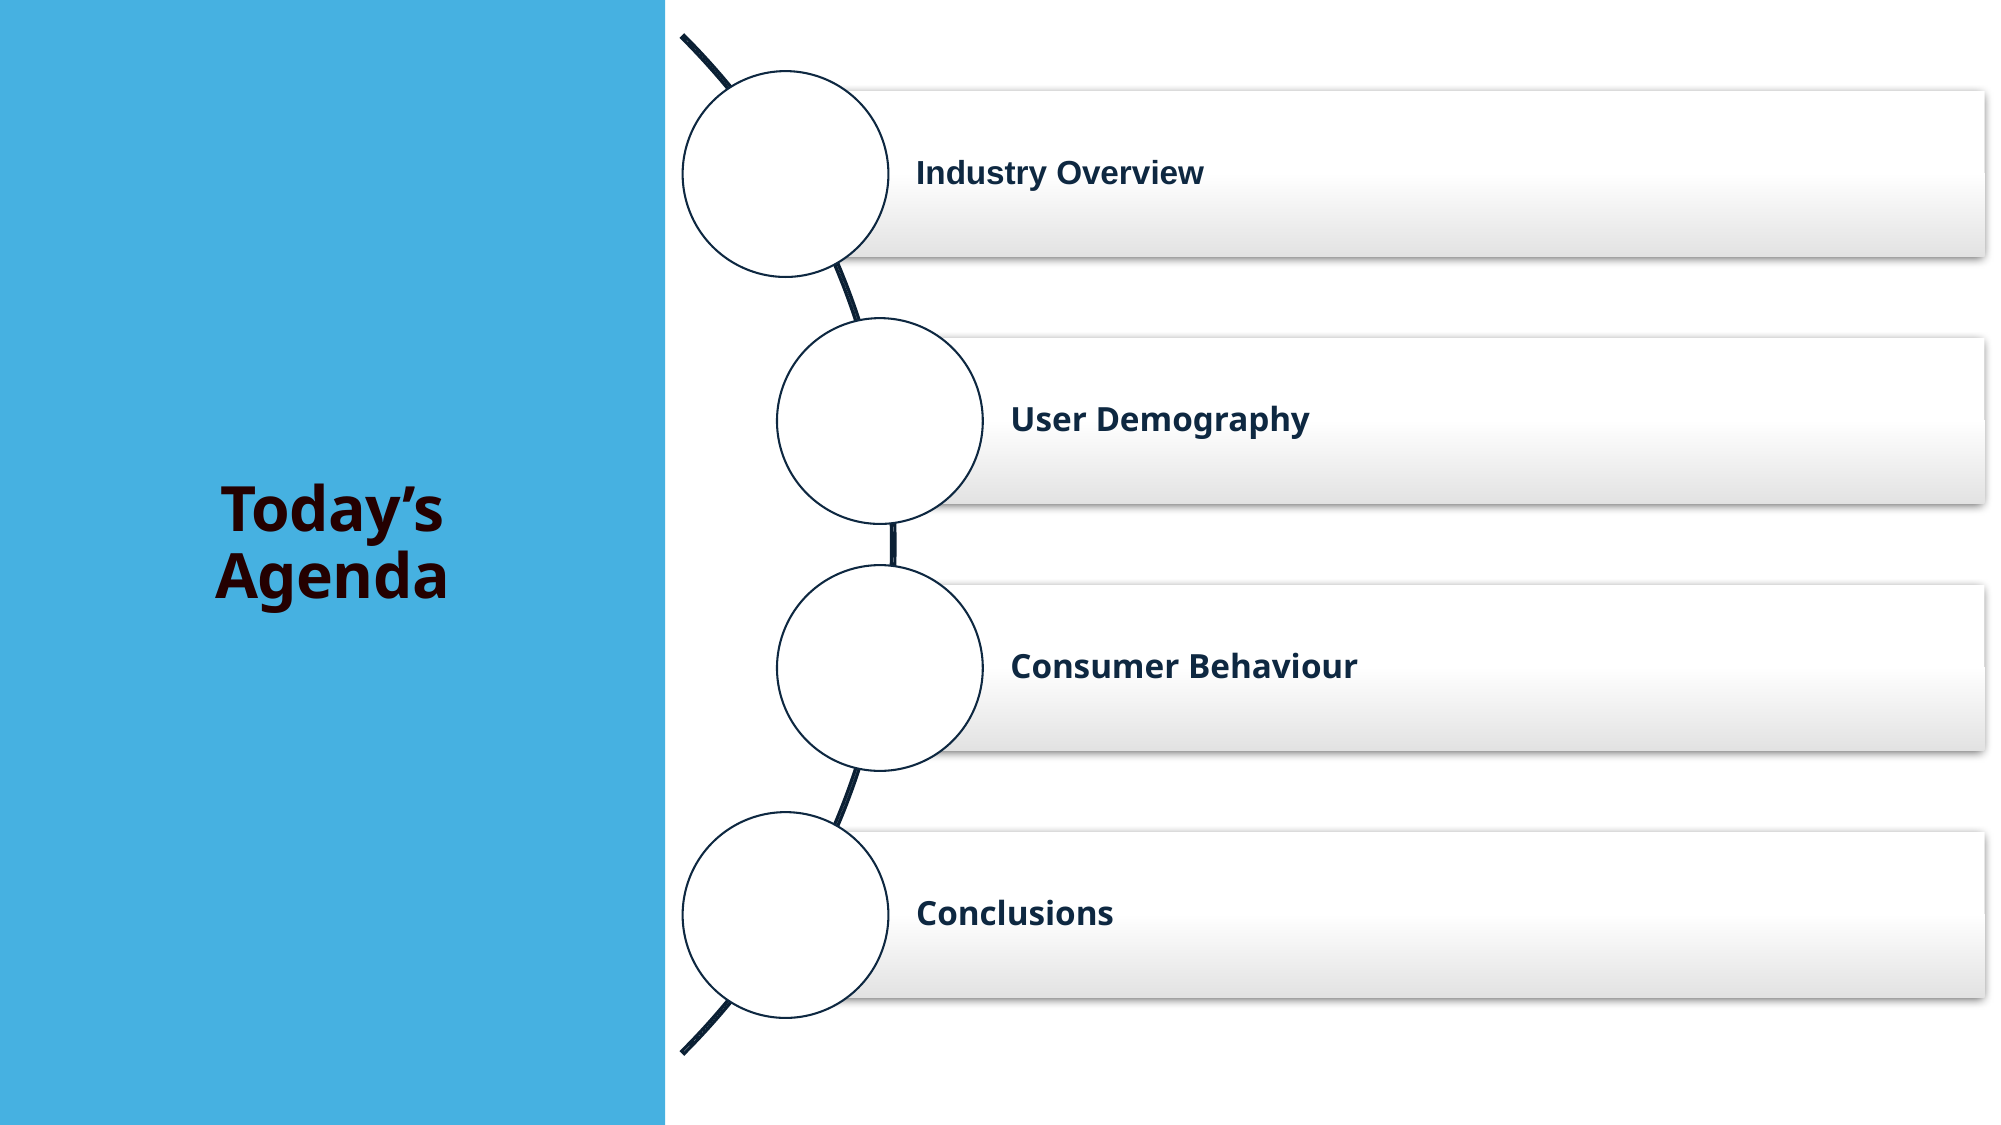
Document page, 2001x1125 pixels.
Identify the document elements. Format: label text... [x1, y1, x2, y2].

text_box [664, 8, 2000, 1081]
text_box Today’s Agenda [0, 0, 666, 1125]
